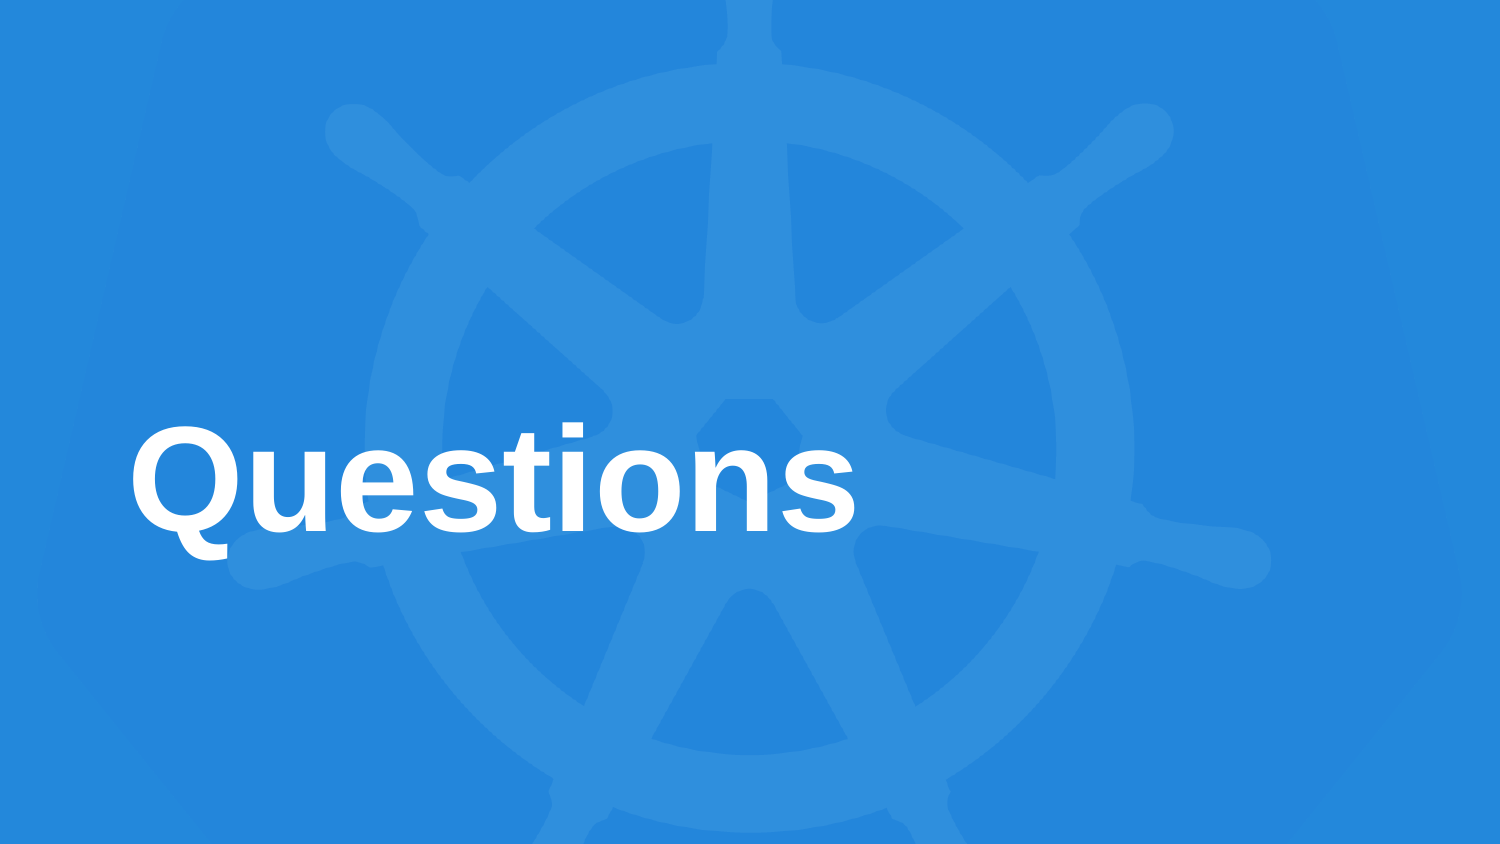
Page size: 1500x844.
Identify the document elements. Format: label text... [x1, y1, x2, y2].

title Questions [112, 306, 1388, 577]
